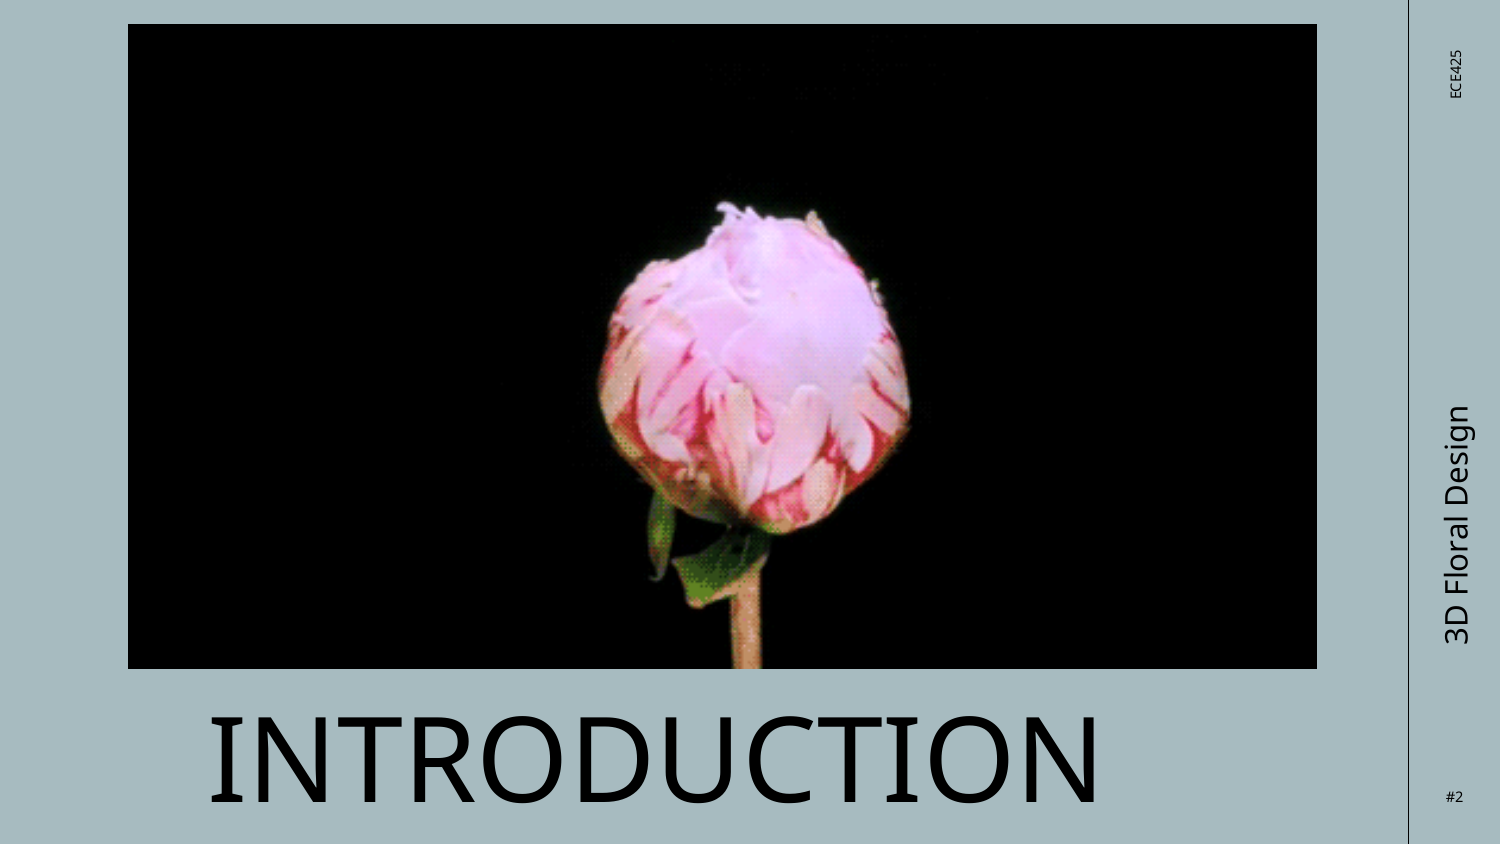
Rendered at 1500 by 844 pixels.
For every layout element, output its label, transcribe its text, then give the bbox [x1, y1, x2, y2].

title INTRODUCTION [191, 677, 1283, 844]
picture [128, 24, 1317, 669]
title ECE425 [1409, 35, 1500, 183]
title #2 [1408, 710, 1500, 820]
title 3D Floral Design [1409, 183, 1500, 661]
